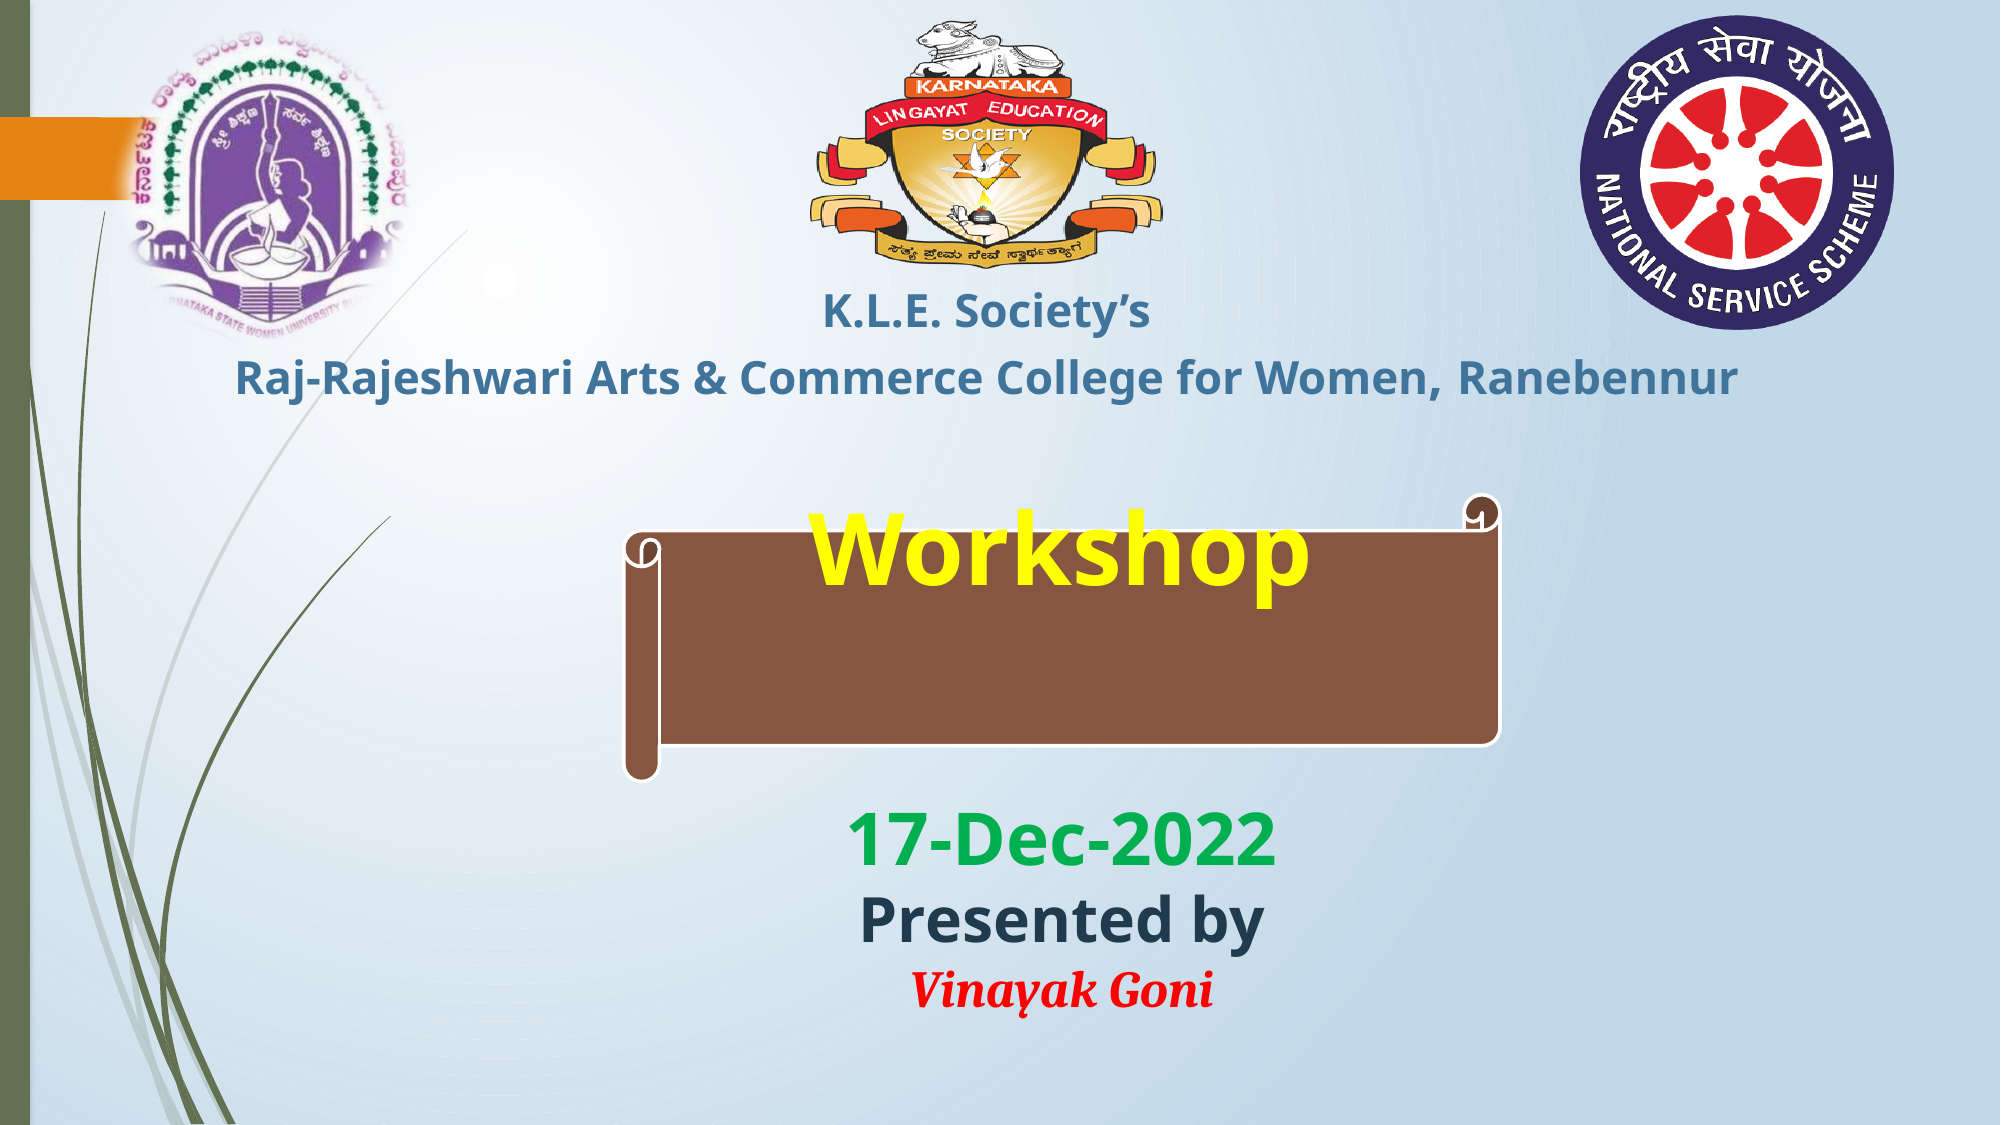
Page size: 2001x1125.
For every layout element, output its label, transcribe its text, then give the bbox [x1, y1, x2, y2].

picture [810, 20, 1163, 269]
picture [106, 20, 420, 351]
picture [1580, 15, 1894, 330]
list 17-Dec-2022 Presented by Vinayak Goni [606, 785, 1518, 1093]
text_box [621, 687, 1502, 784]
title K.L.E. Society’s Raj-Rajeshwari Arts & Commerce College for Women, Ranebennur Workshop [23, 268, 1950, 687]
